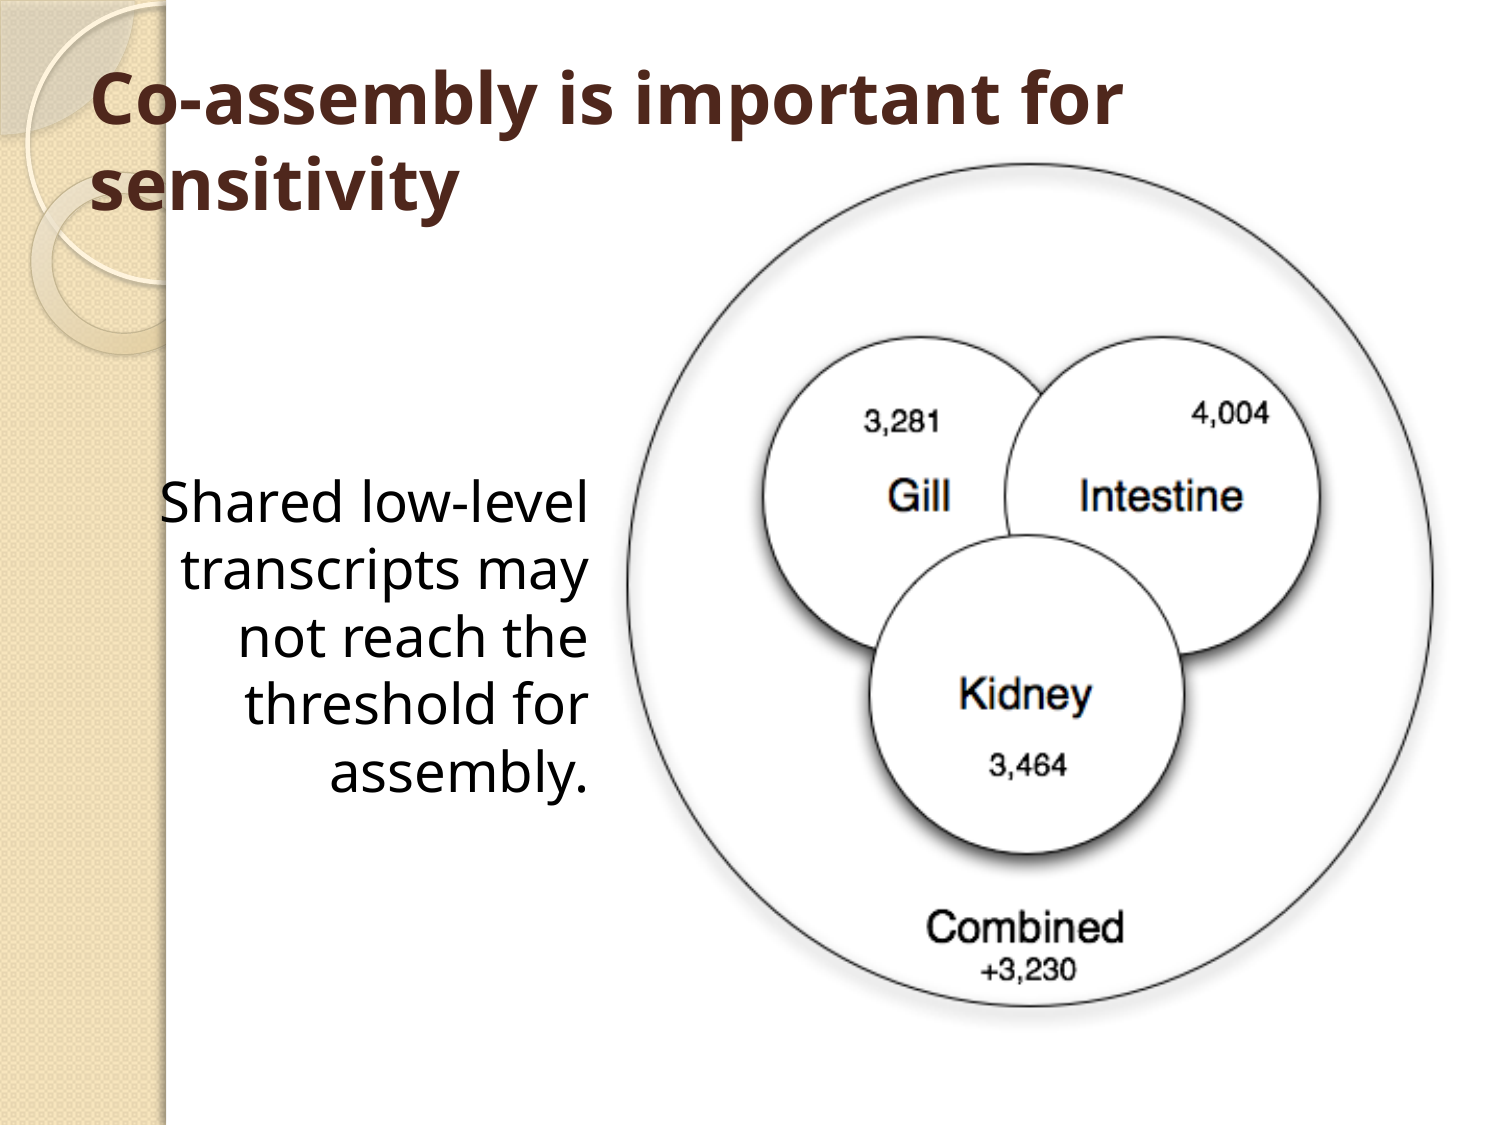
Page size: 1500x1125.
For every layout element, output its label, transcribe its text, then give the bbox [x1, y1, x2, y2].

text_box Shared low-level transcripts may not reach the threshold for assembly. [73, 382, 605, 1125]
picture [603, 148, 1455, 1037]
text_box Co-assembly is important for sensitivity [74, 45, 1425, 233]
